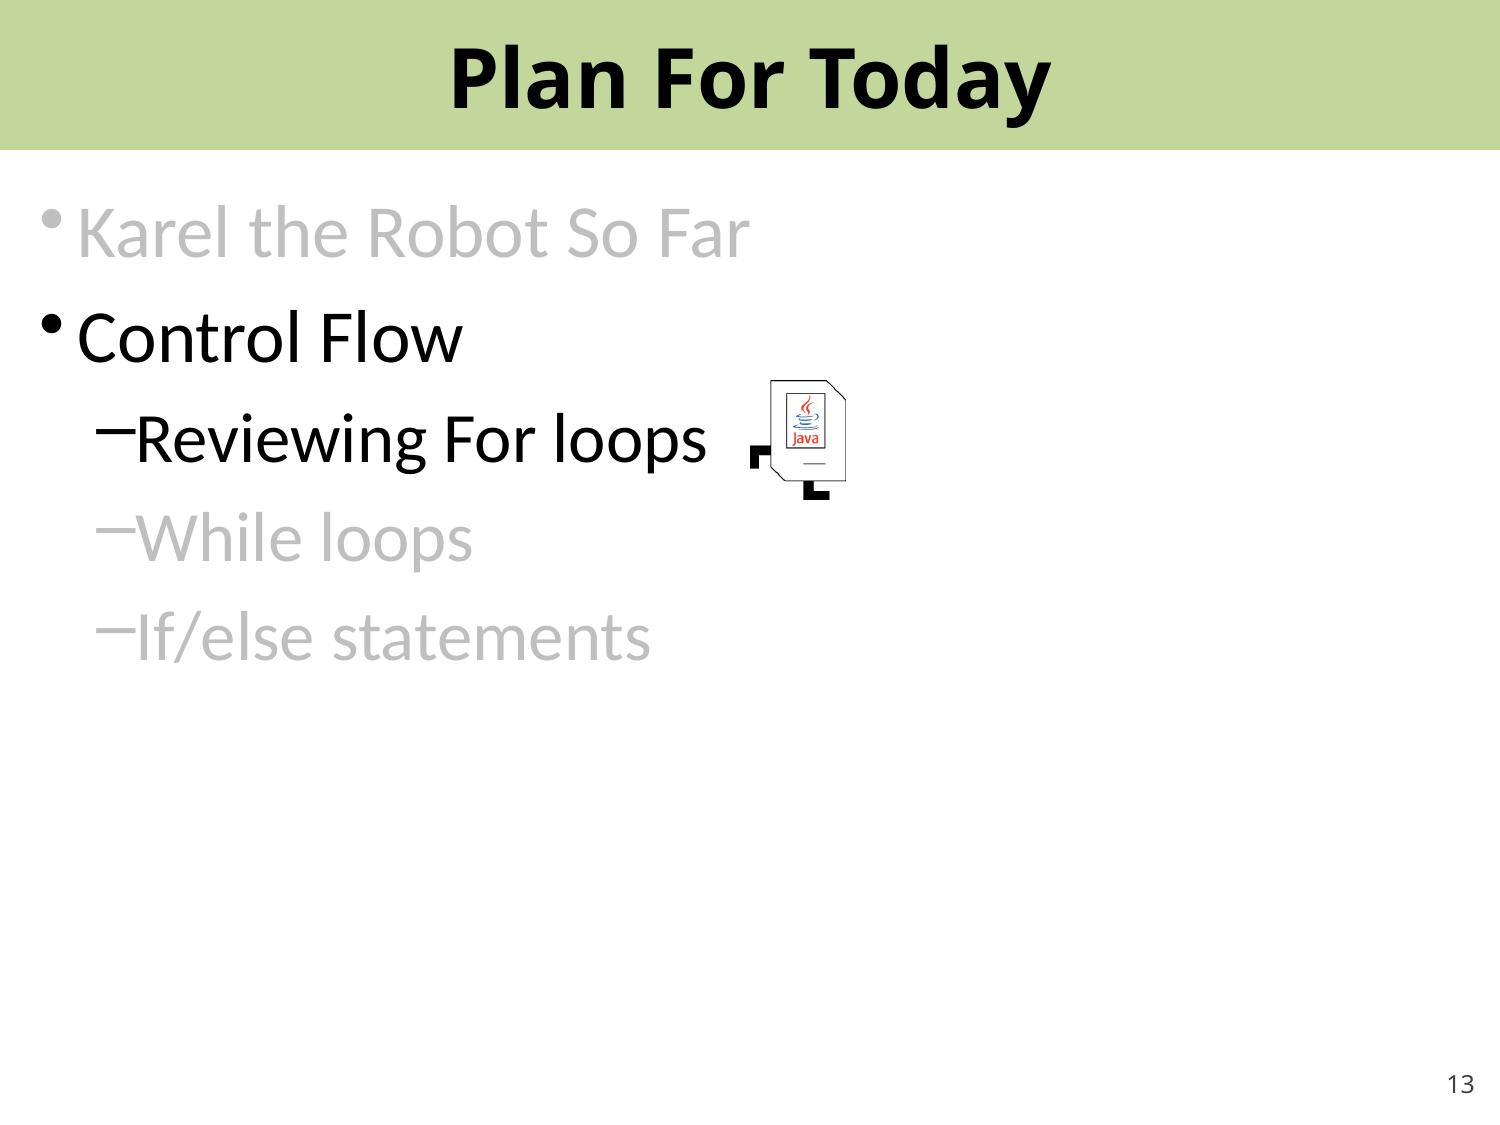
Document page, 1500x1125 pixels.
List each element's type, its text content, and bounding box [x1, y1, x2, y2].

title Plan For Today [75, 0, 1425, 150]
list Karel the Robot So Far Control Flow Reviewing For loops While loops If/else statements [24, 174, 1475, 1063]
picture [749, 380, 846, 500]
